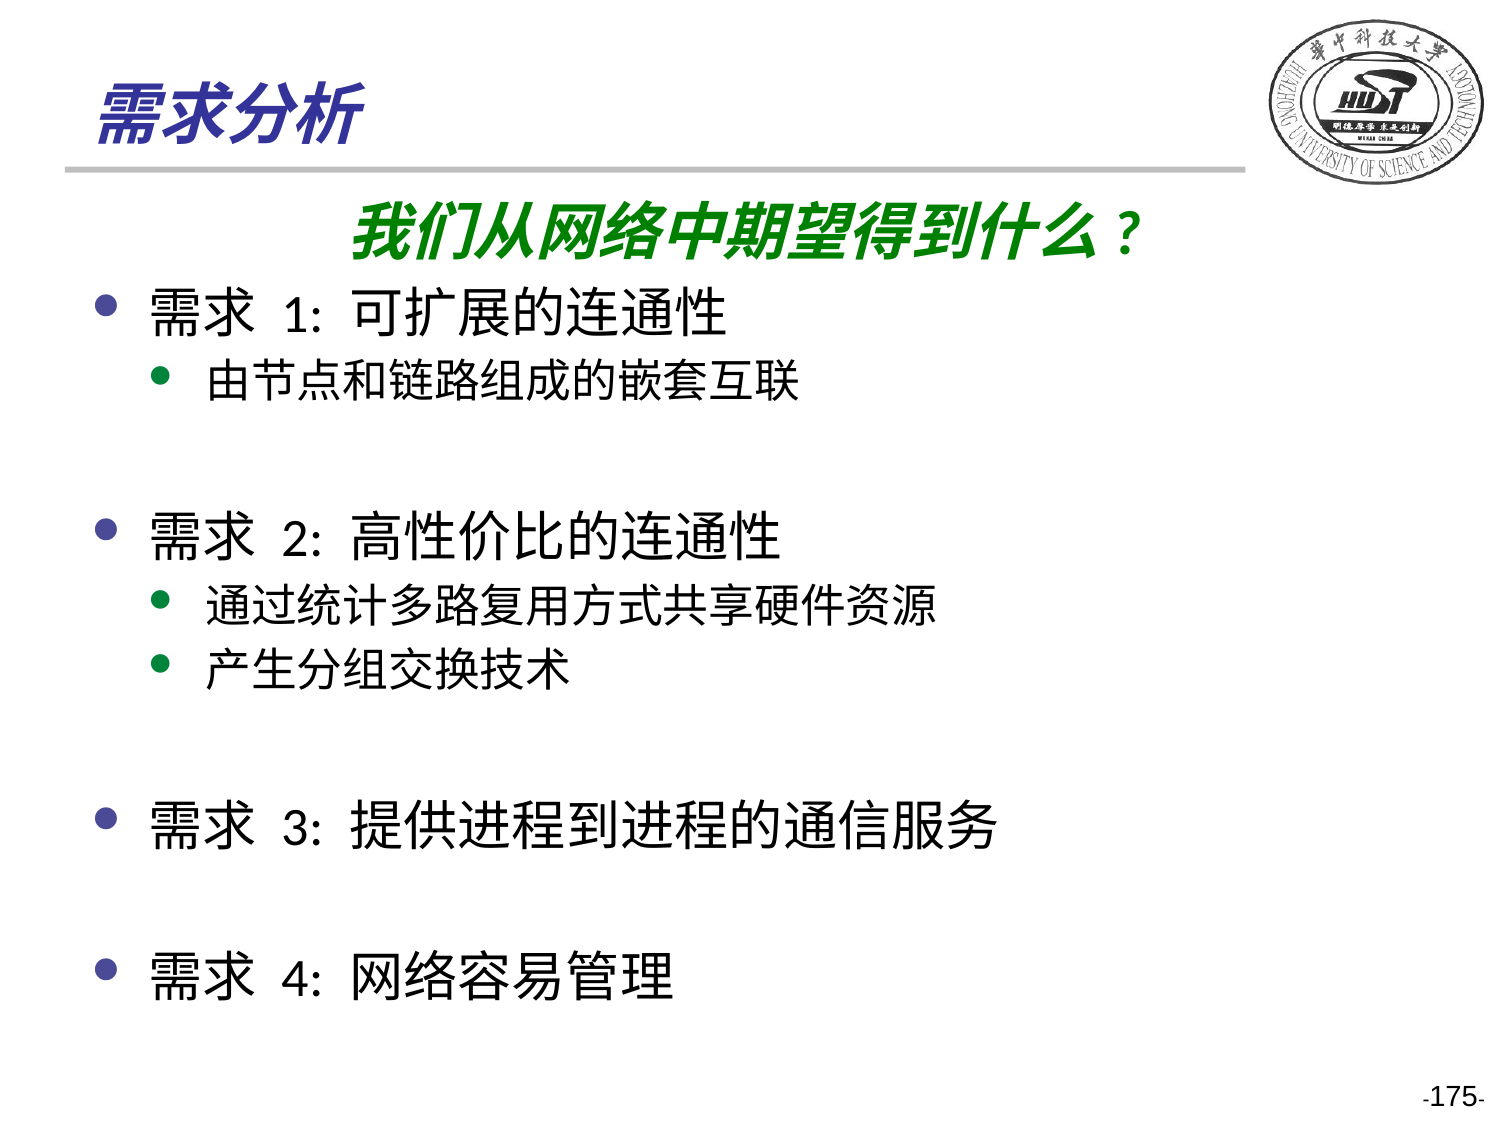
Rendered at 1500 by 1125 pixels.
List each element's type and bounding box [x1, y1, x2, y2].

text_box [1149, 1070, 1500, 1125]
list [76, 184, 1427, 1059]
title [76, 42, 1315, 160]
picture [1257, 18, 1489, 185]
